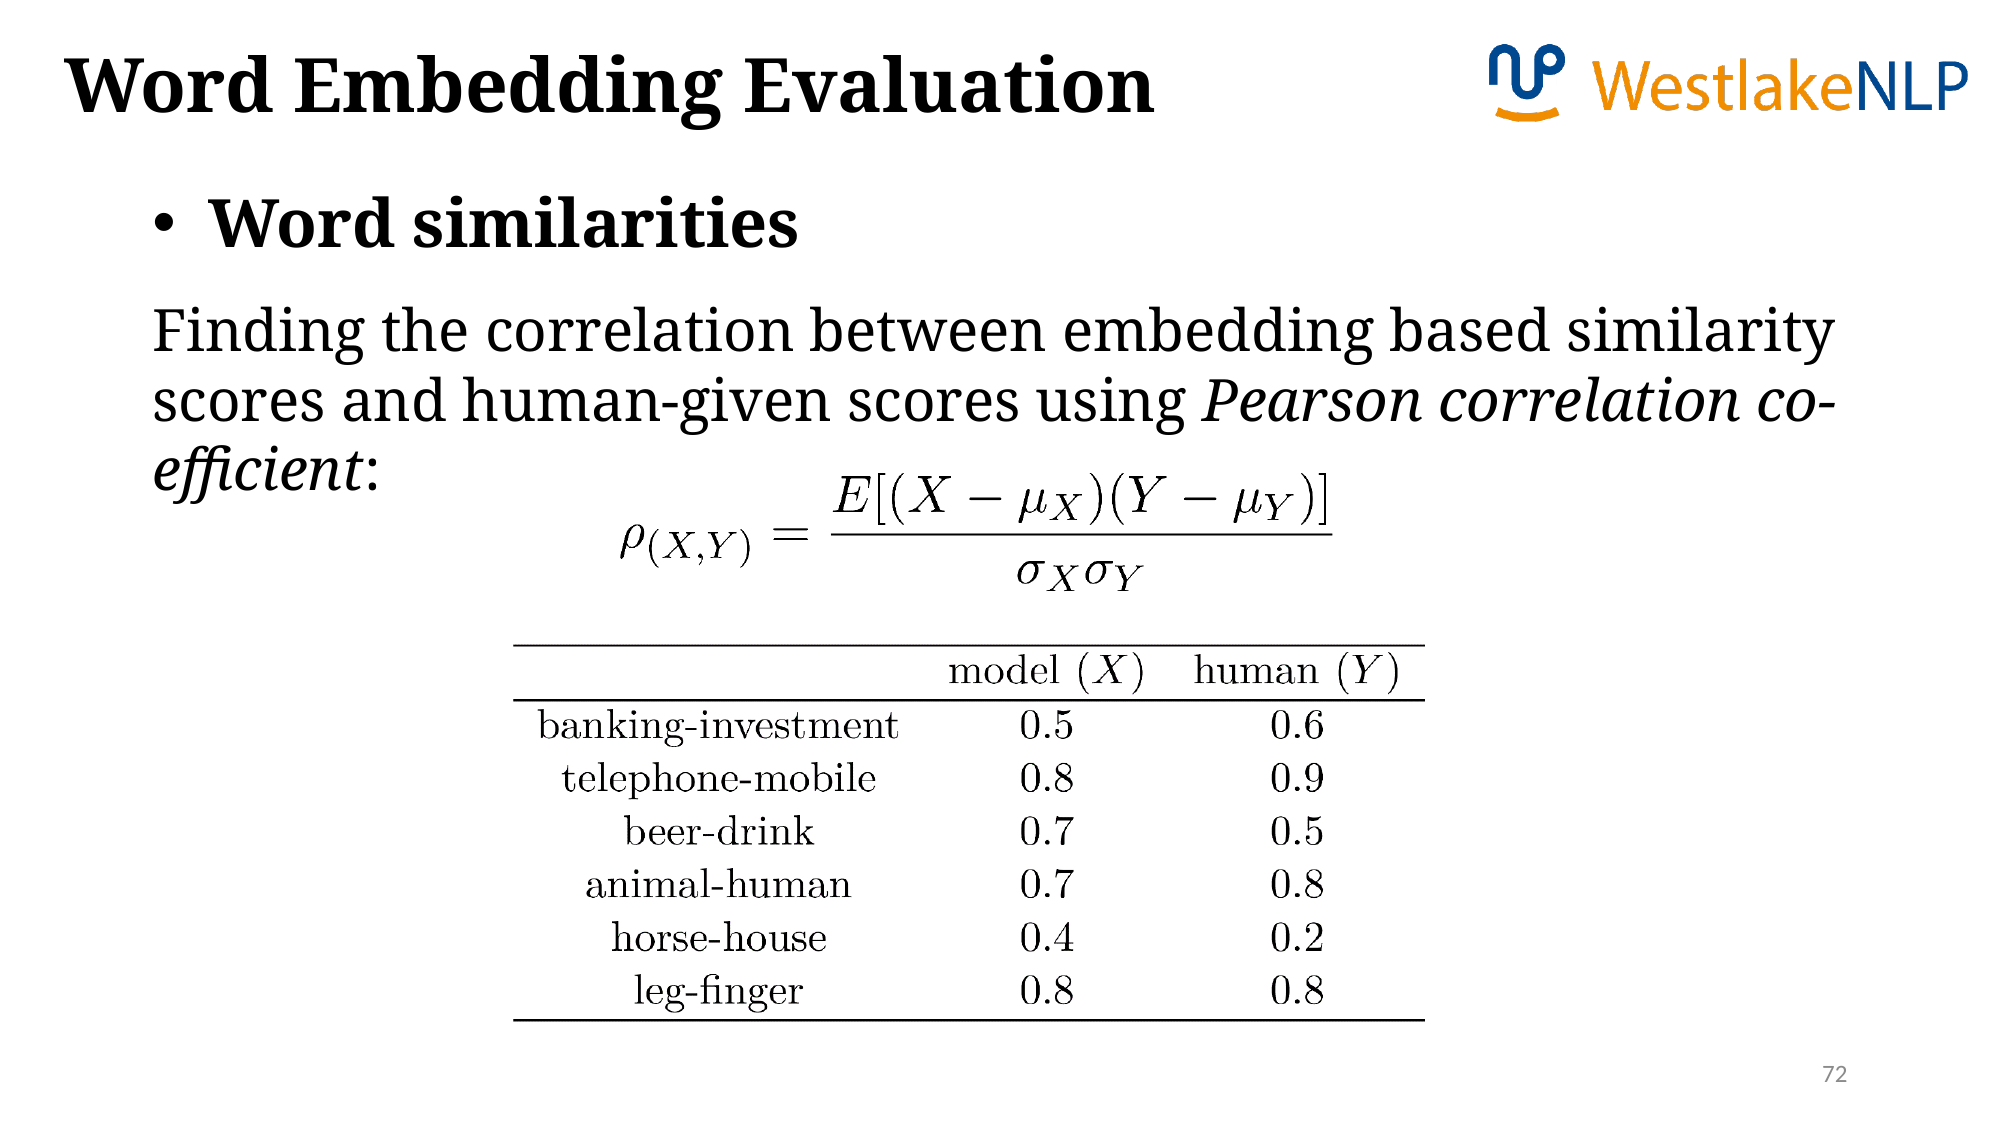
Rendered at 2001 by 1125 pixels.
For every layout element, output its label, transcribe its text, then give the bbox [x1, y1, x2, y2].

slide_number 72 [1763, 1042, 1863, 1103]
text_box Word Embedding Evaluation [49, 29, 1238, 135]
picture [498, 631, 1452, 1043]
text_box Word similarities [137, 173, 1108, 269]
picture [1459, 0, 2000, 170]
text_box Finding the correlation between embedding based similarity scores and human-given scores using Pearson correlation co-efficient: [137, 285, 1940, 510]
picture [613, 465, 1336, 599]
